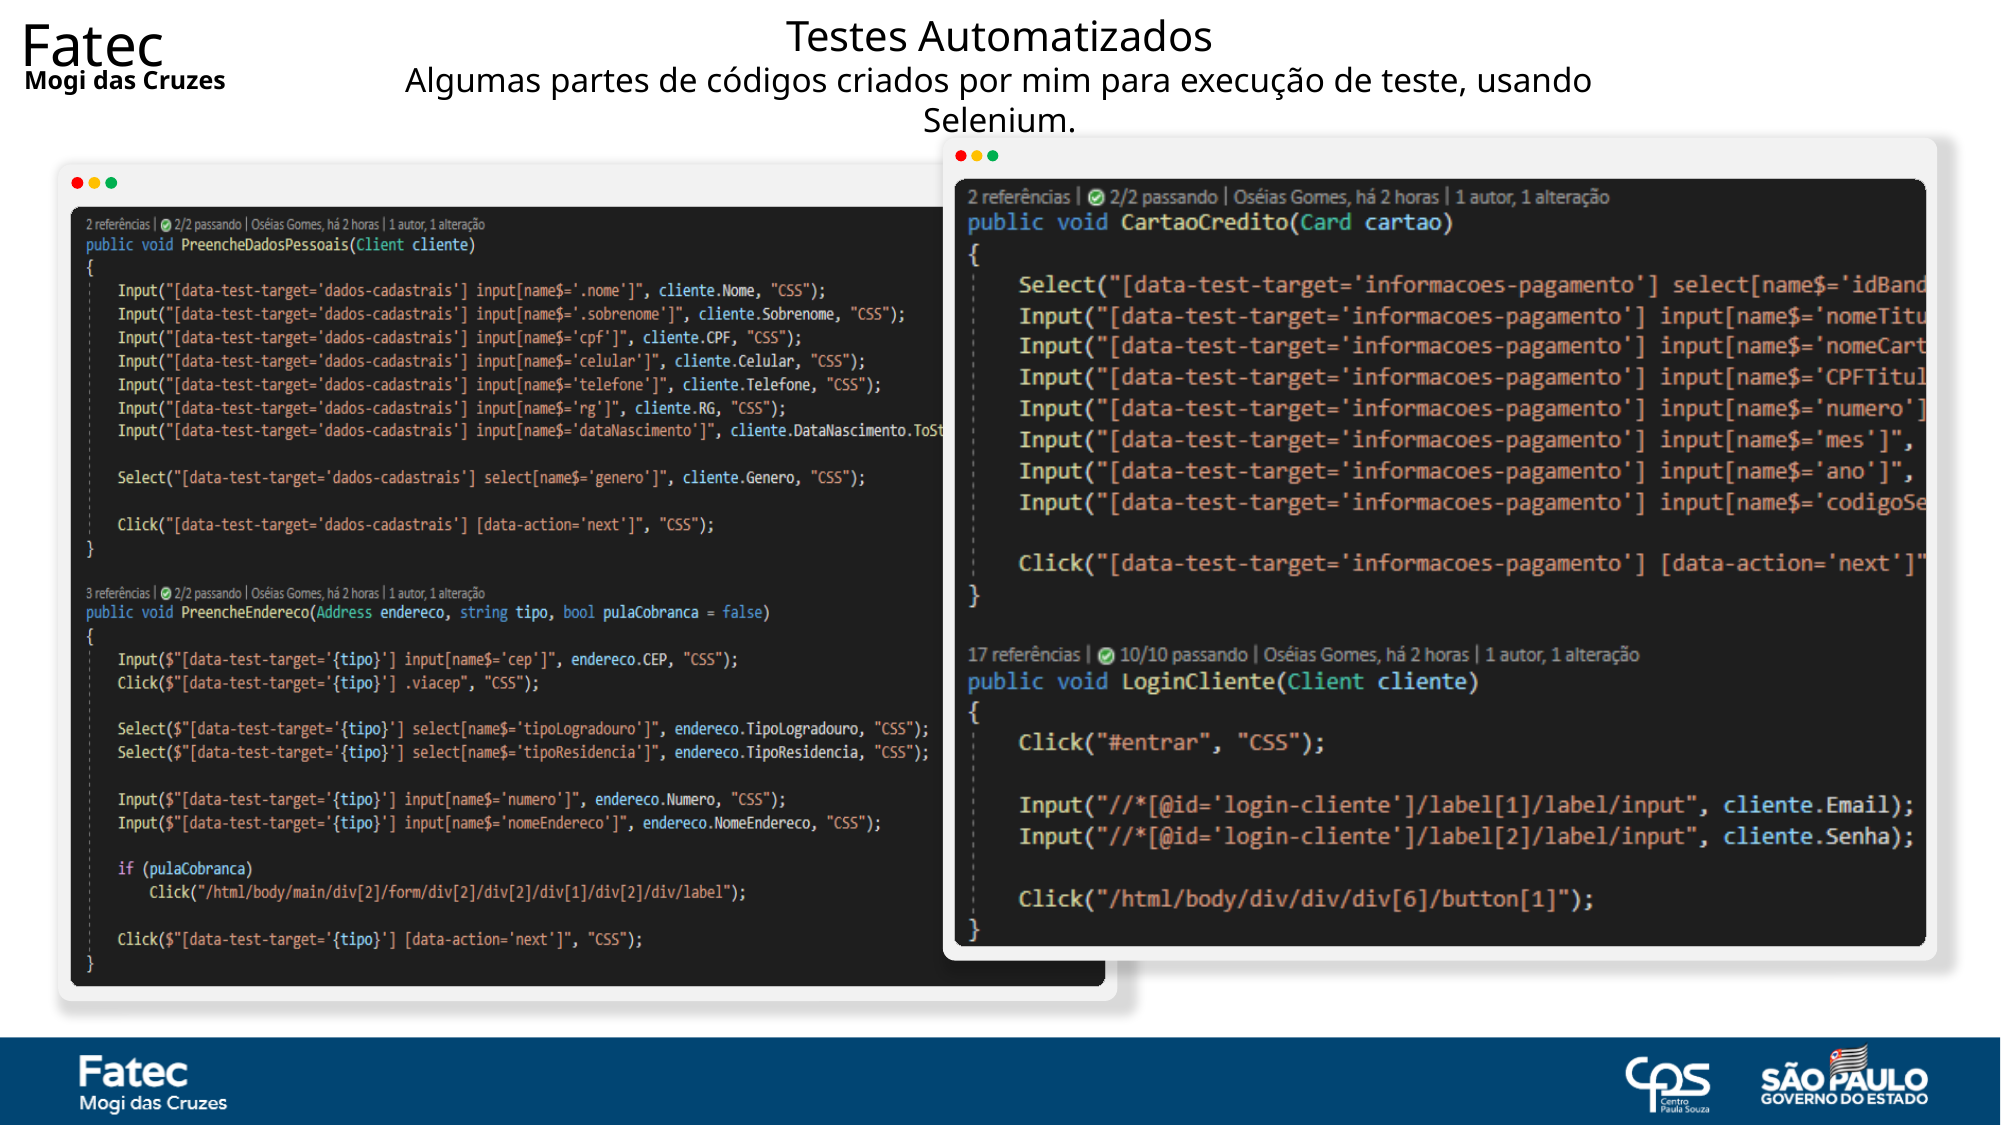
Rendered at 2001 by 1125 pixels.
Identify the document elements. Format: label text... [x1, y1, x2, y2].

text_box Fatec [5, 1, 242, 86]
text_box Mogi das Cruzes [9, 57, 273, 103]
text_box Testes Automatizados Algumas partes de códigos criados por mim para execução de teste, usando Selenium. [383, 1, 1617, 147]
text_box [58, 164, 1118, 1002]
picture [0, 0, 2001, 1125]
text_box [942, 137, 1938, 961]
